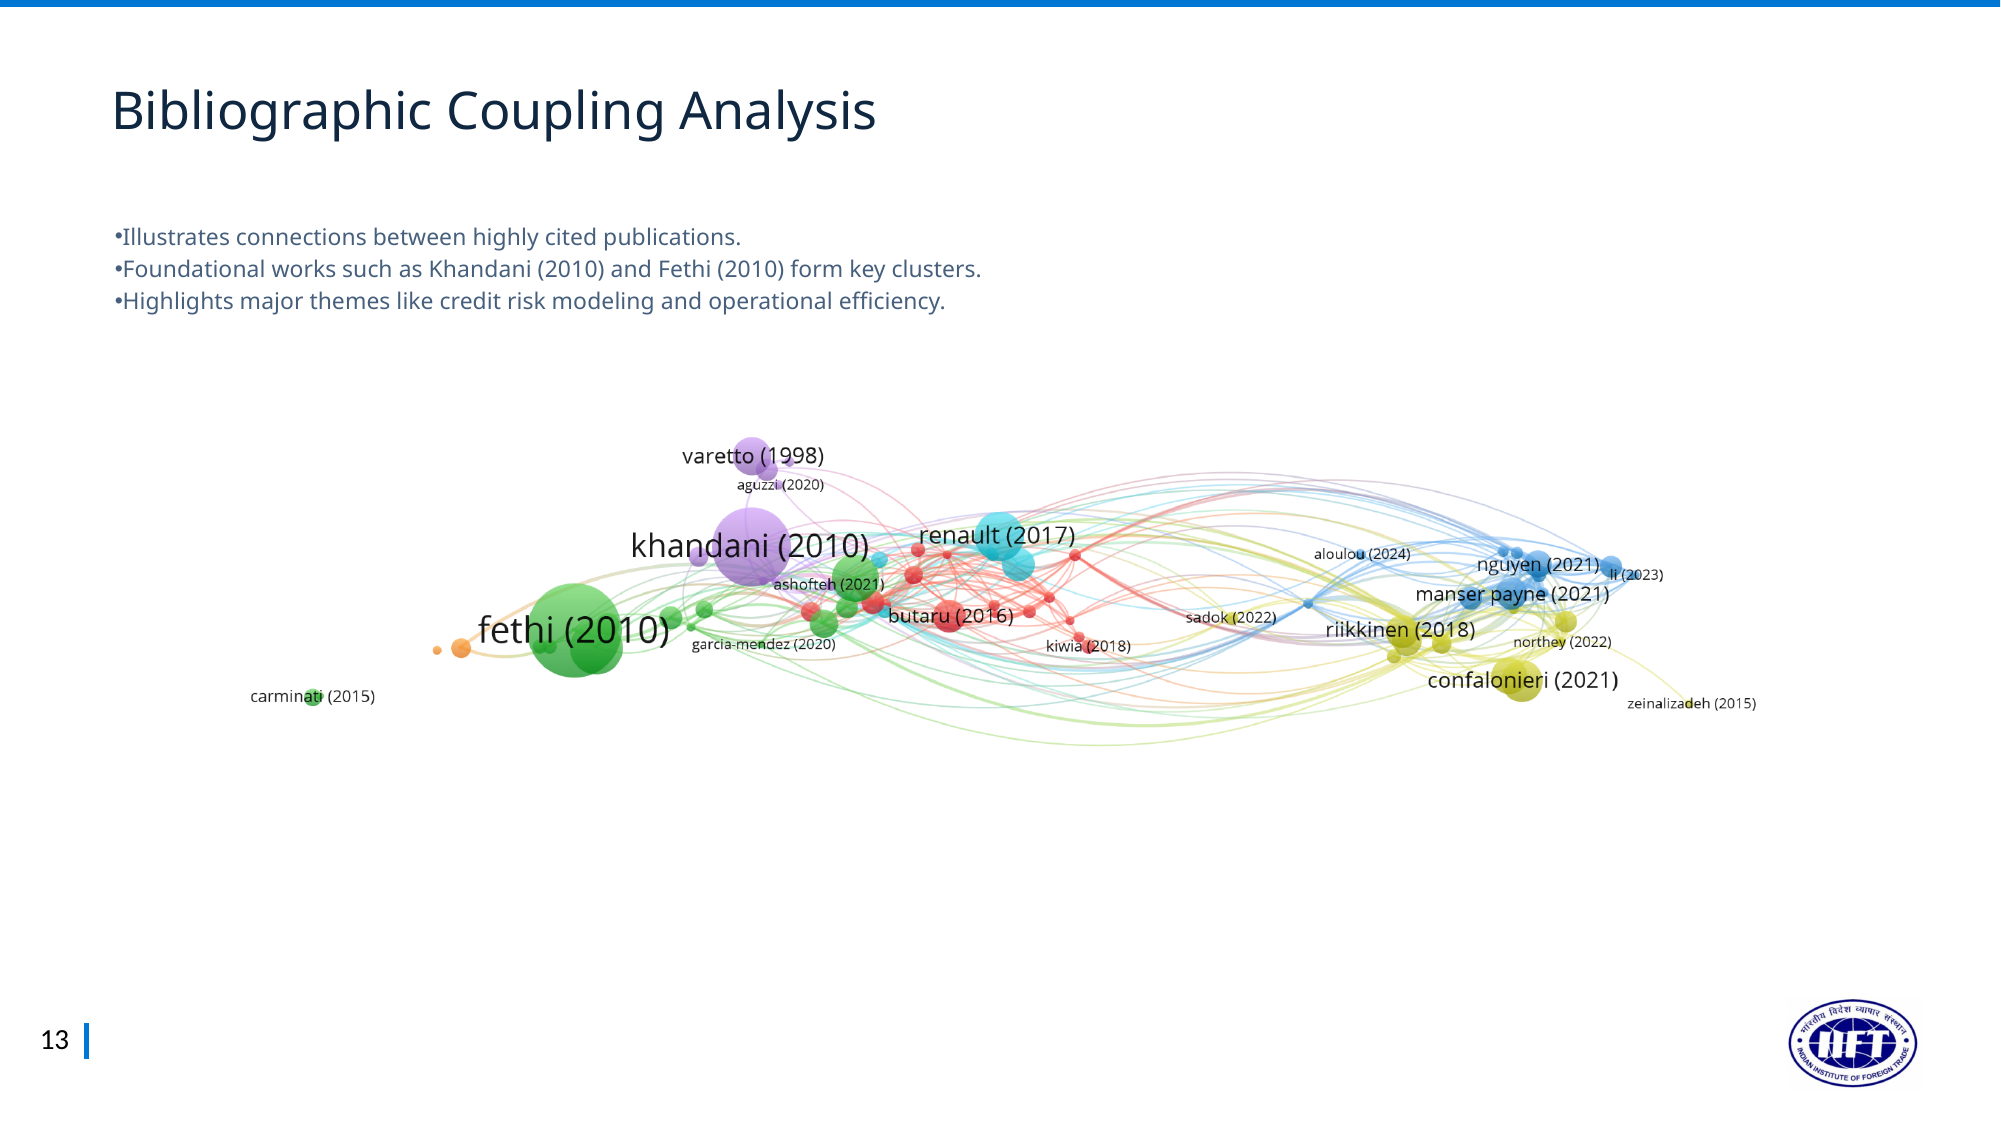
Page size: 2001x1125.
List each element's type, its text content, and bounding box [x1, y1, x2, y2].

picture [174, 368, 1826, 819]
list Bibliographic Coupling Analysis [96, 70, 1933, 201]
picture [1786, 997, 1923, 1090]
list Illustrates connections between highly cited publications. Foundational works such as Khandani (2010) and Fethi (2010) form key clusters. Highlights major themes like credit risk modeling and operational efficiency. [99, 215, 1937, 313]
slide_number 13 [24, 1012, 100, 1069]
